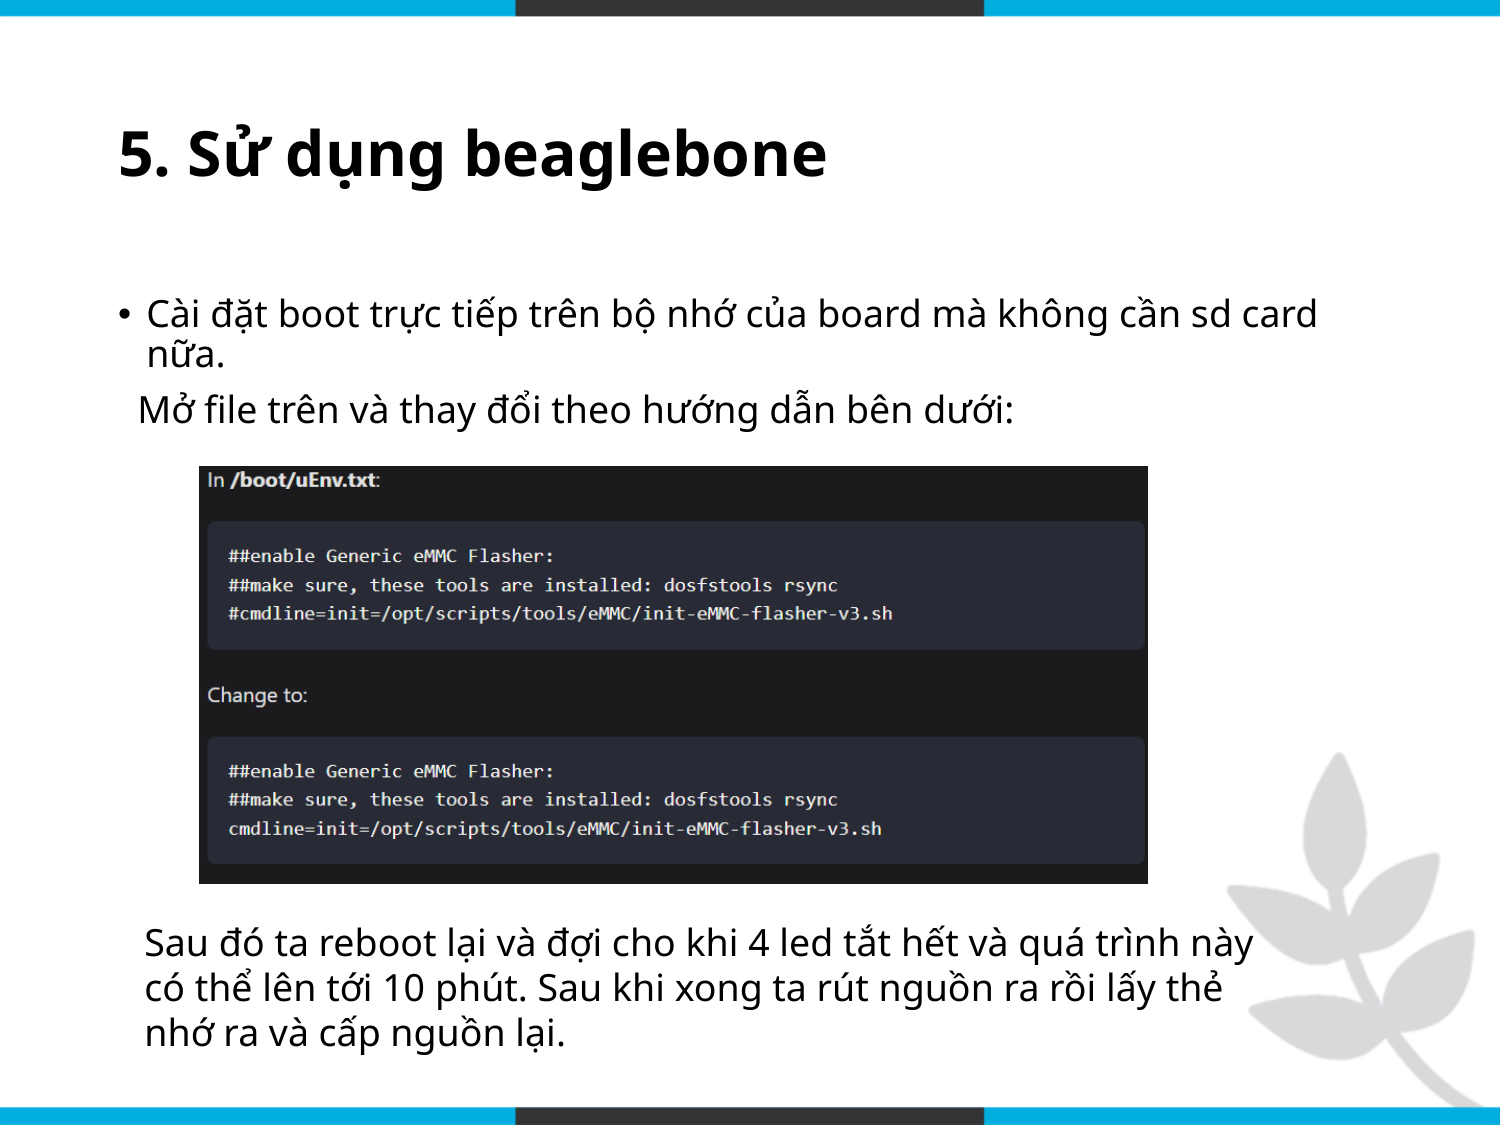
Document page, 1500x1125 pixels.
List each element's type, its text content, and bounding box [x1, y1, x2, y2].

list Cài đặt boot trực tiếp trên bộ nhớ của board mà không cần sd card nữa. Mở file trên và thay đổi theo hướng dẫn bên dưới: [103, 287, 1397, 1002]
title 5. Sử dụng beaglebone [103, 48, 1397, 266]
picture [0, 0, 1500, 1125]
text_box Sau đó ta reboot lại và đợi cho khi 4 led tắt hết và quá trình này có thể lên tới 10 phút. Sau khi xong ta rút nguồn ra rồi lấy thẻ nhớ ra và cấp nguồn lại. [129, 911, 1289, 1062]
